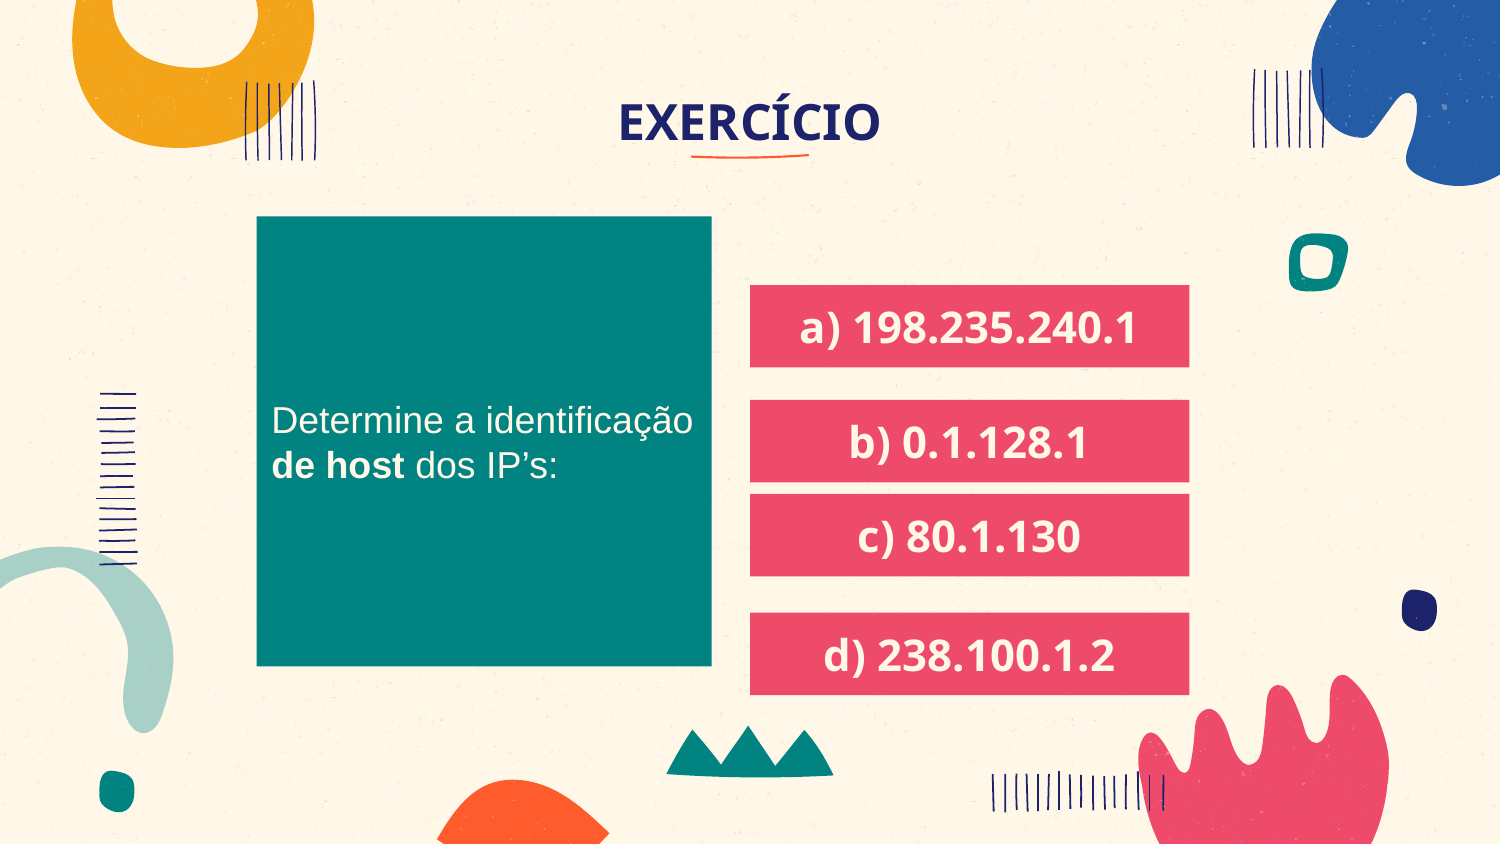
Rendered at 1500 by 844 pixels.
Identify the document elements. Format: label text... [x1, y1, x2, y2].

title EXERCÍCIO [290, 82, 1210, 158]
text_box d) 238.100.1.2 [750, 612, 1190, 696]
text_box Determine a identificação de host dos IP’s: [256, 216, 712, 667]
text_box b) 0.1.128.1 [750, 399, 1190, 483]
picture [0, 0, 1500, 844]
text_box c) 80.1.130 [750, 493, 1190, 577]
text_box a) 198.235.240.1 [750, 285, 1190, 368]
text_box [666, 725, 834, 778]
text_box [691, 154, 809, 159]
